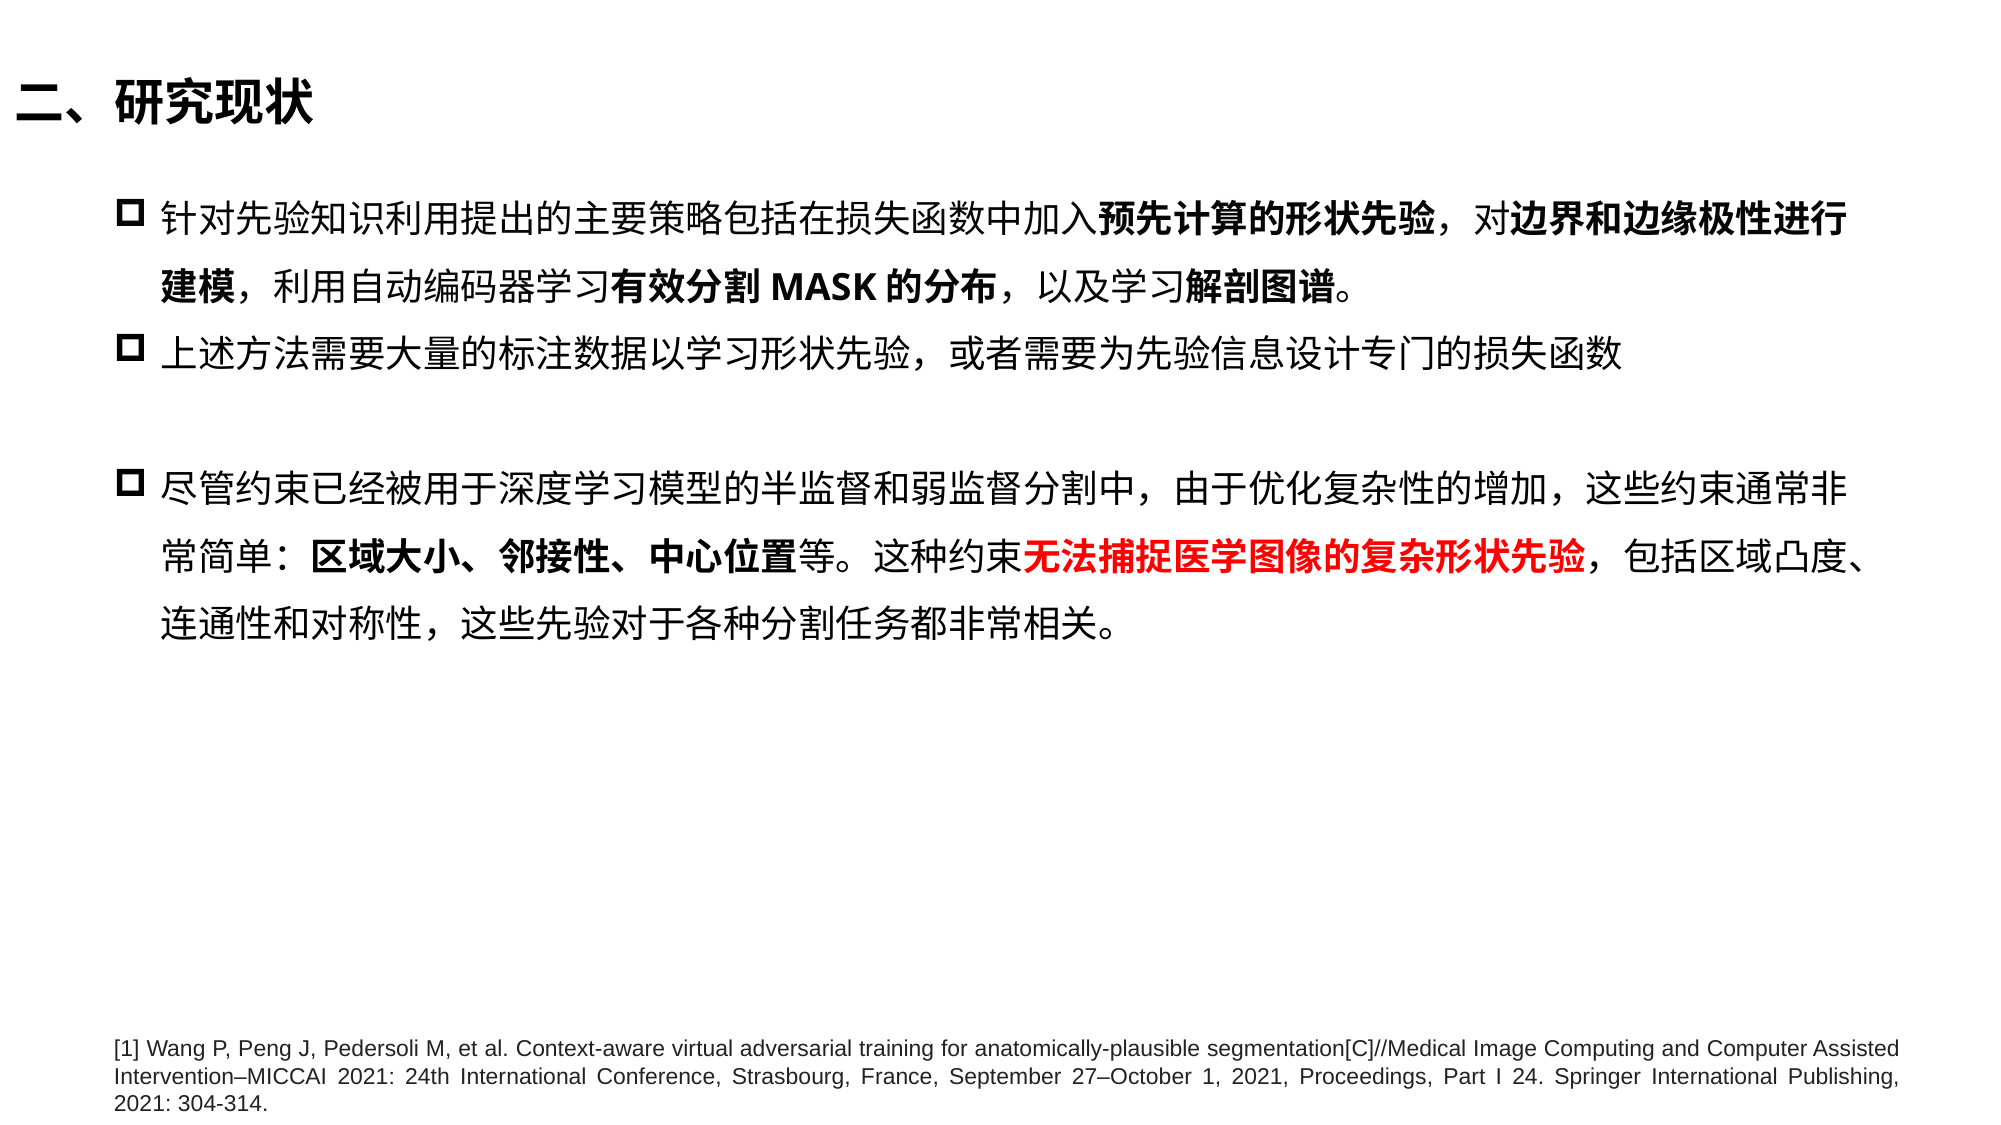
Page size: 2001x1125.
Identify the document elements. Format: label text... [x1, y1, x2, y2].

text_box 二、研究现状 [0, 63, 335, 138]
text_box 针对先验知识利用提出的主要策略包括在损失函数中加入预先计算的形状先验，对边界和边缘极性进行建模，利用自动编码器学习有效分割MASK的分布，以及学习解剖图谱。 上述方法需要大量的标注数据以学习形状先验，或者需要为先验信息设计专门的损失函数 尽管约束已经被用于深度学习模型的半监督和弱监督分割中，由于优化复杂性的增加，这些约束通常非常简单：区域大小、邻接性、中心位置等。这种约束无法捕捉医学图像的复杂形状先验，包括区域凸度、连通性和对称性，这些先验对于各种分割任务都非常相关。 [99, 165, 1875, 653]
text_box [1] Wang P, Peng J, Pedersoli M, et al. Context-aware virtual adversarial training for anatomically-plausible segmentation[C]//Medical Image Computing and Computer Assisted Intervention–MICCAI 2021: 24th International Conference, Strasbourg, France, September 27–October 1, 2021, Proceedings, Part I 24. Springer International Publishing, 2021: 304-314. [99, 1026, 1917, 1124]
